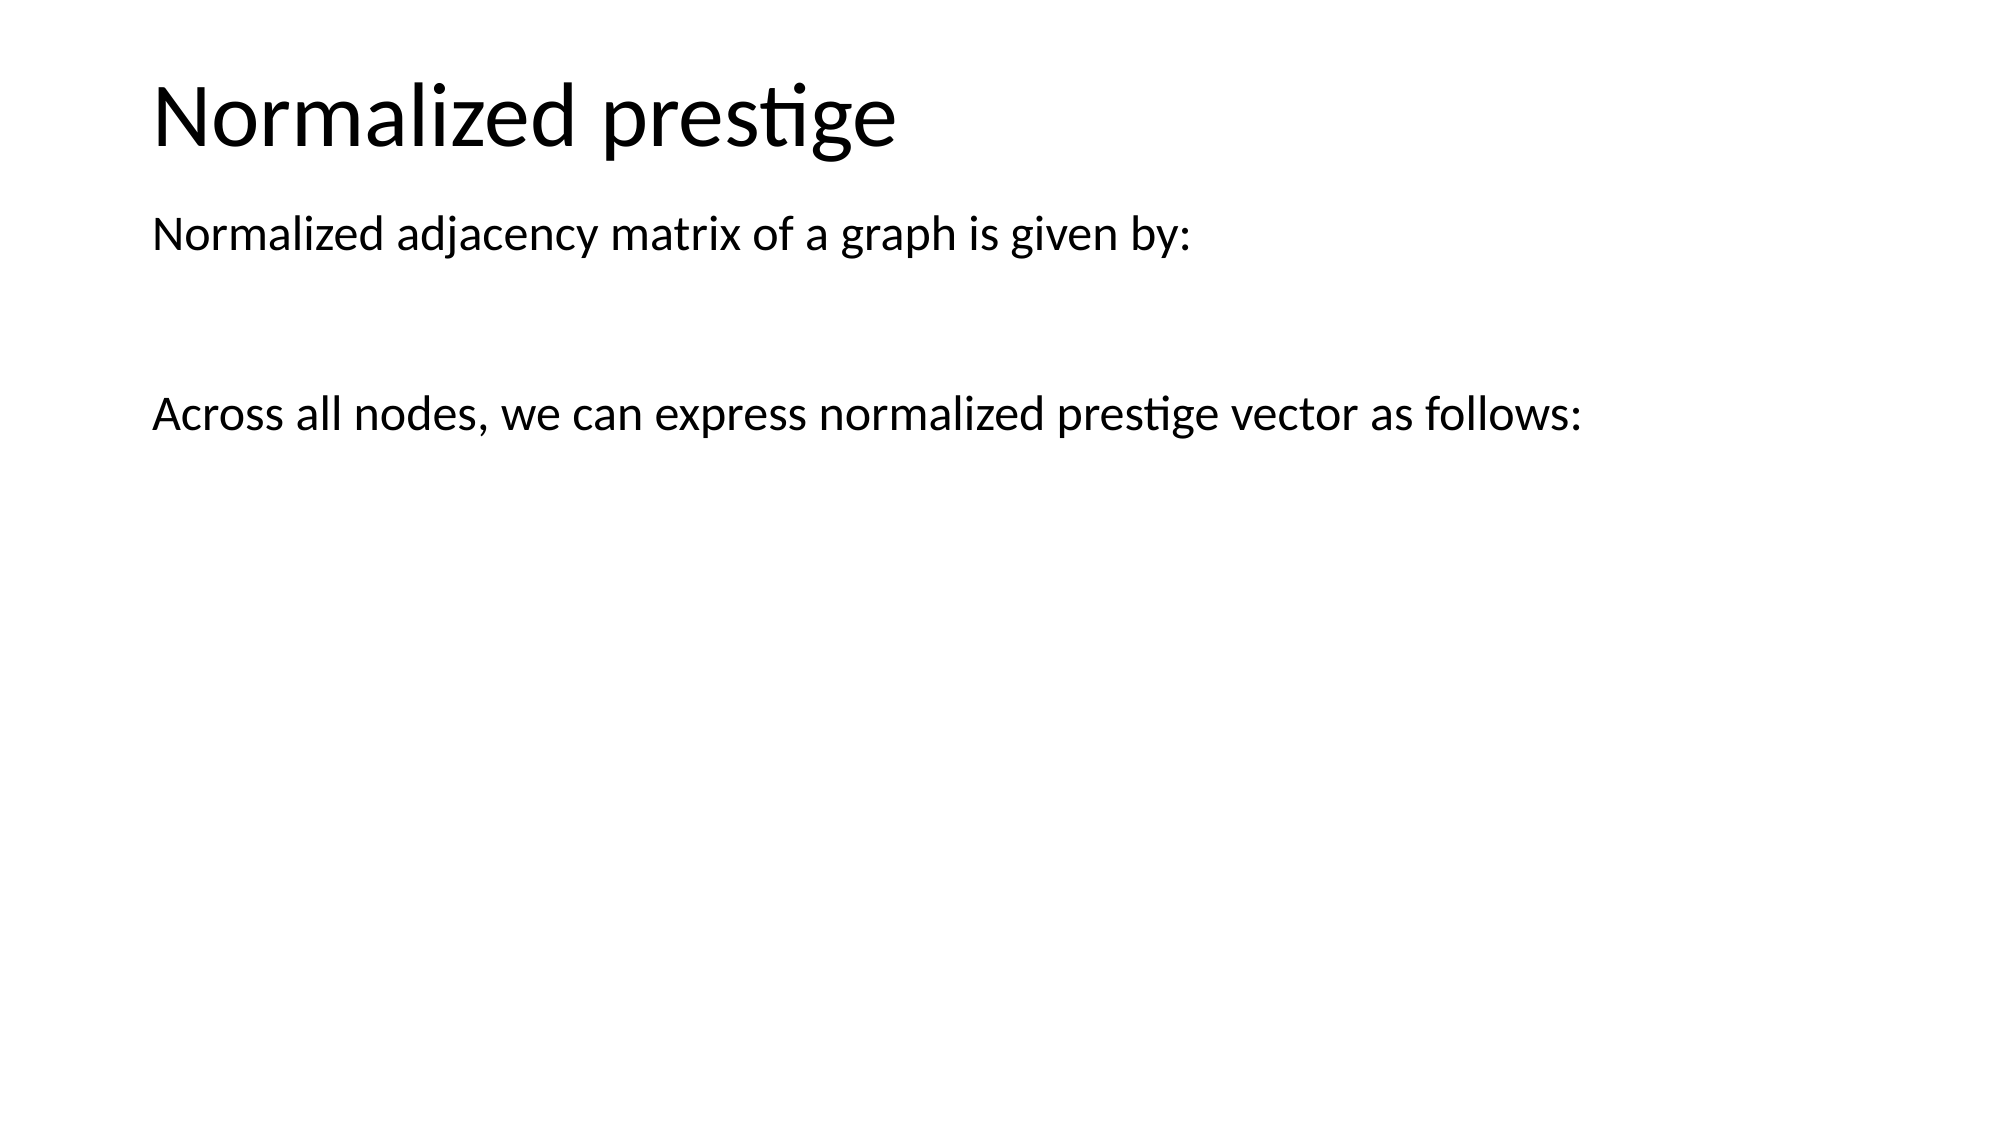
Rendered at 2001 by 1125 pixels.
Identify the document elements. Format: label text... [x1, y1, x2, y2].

text_box Normalized prestige [137, 59, 1863, 194]
